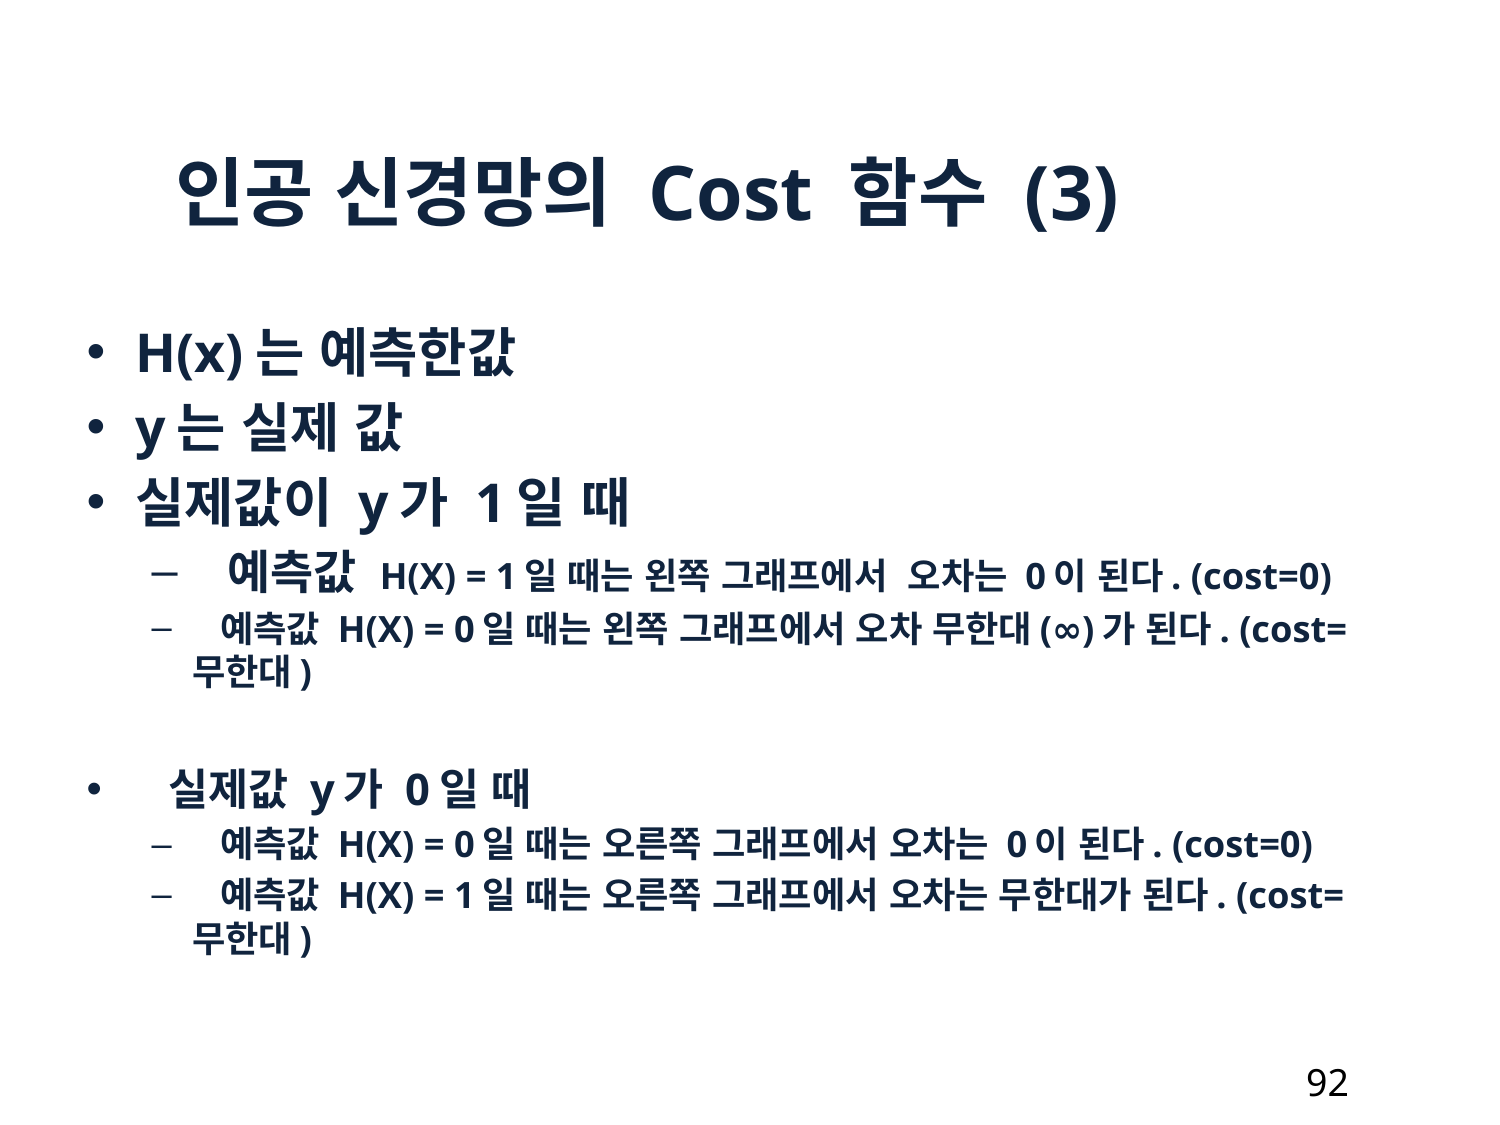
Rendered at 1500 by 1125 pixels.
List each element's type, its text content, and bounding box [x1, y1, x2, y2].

title 인공 신경망의 Cost 함수 (3) [0, 137, 1294, 244]
list H(x)는 예측한값 y는 실제 값 실제값이 y가 1일 때 예측값 H(X) = 1일 때는 왼쪽 그래프에서 오차는 0이 된다. (cost=0) 예측값 H(X) = 0일 때는 왼쪽 그래프에서 오차 무한대(∞)가 된다. (cost=무한대) 실제값 y가 0일 때 예측값 H(X) = 0일 때는 오른쪽 그래프에서 오차는 0이 된다. (cost=0) 예측값 H(X) = 1일 때는 오른쪽 그래프에서 오차는 무한대가 된다. (cost=무한대) [71, 311, 1366, 1034]
